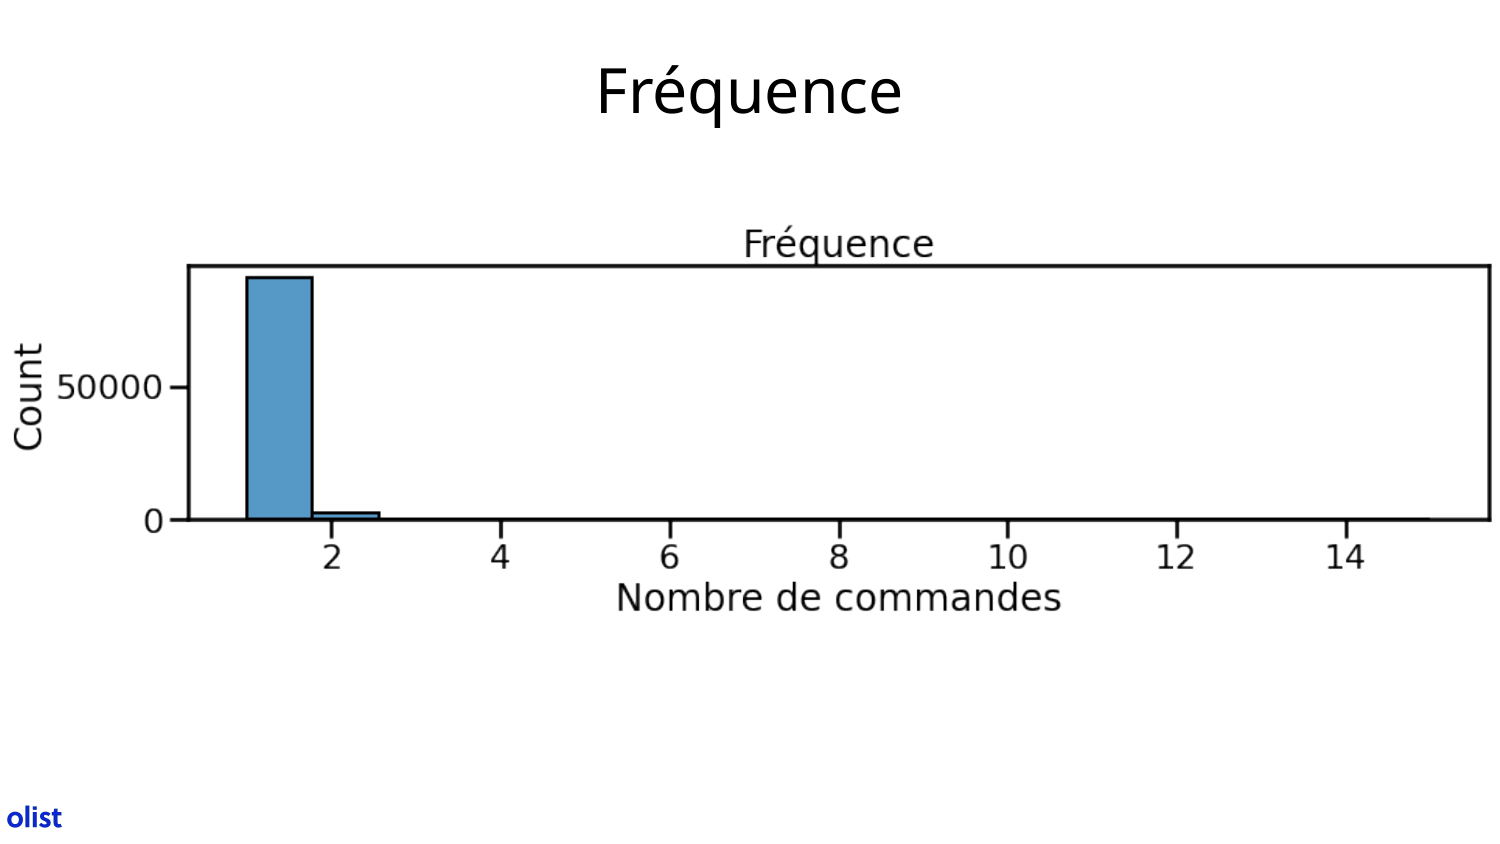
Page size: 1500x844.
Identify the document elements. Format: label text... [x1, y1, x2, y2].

title Fréquence [210, 48, 1290, 128]
picture [0, 214, 1500, 630]
picture [0, 789, 69, 844]
